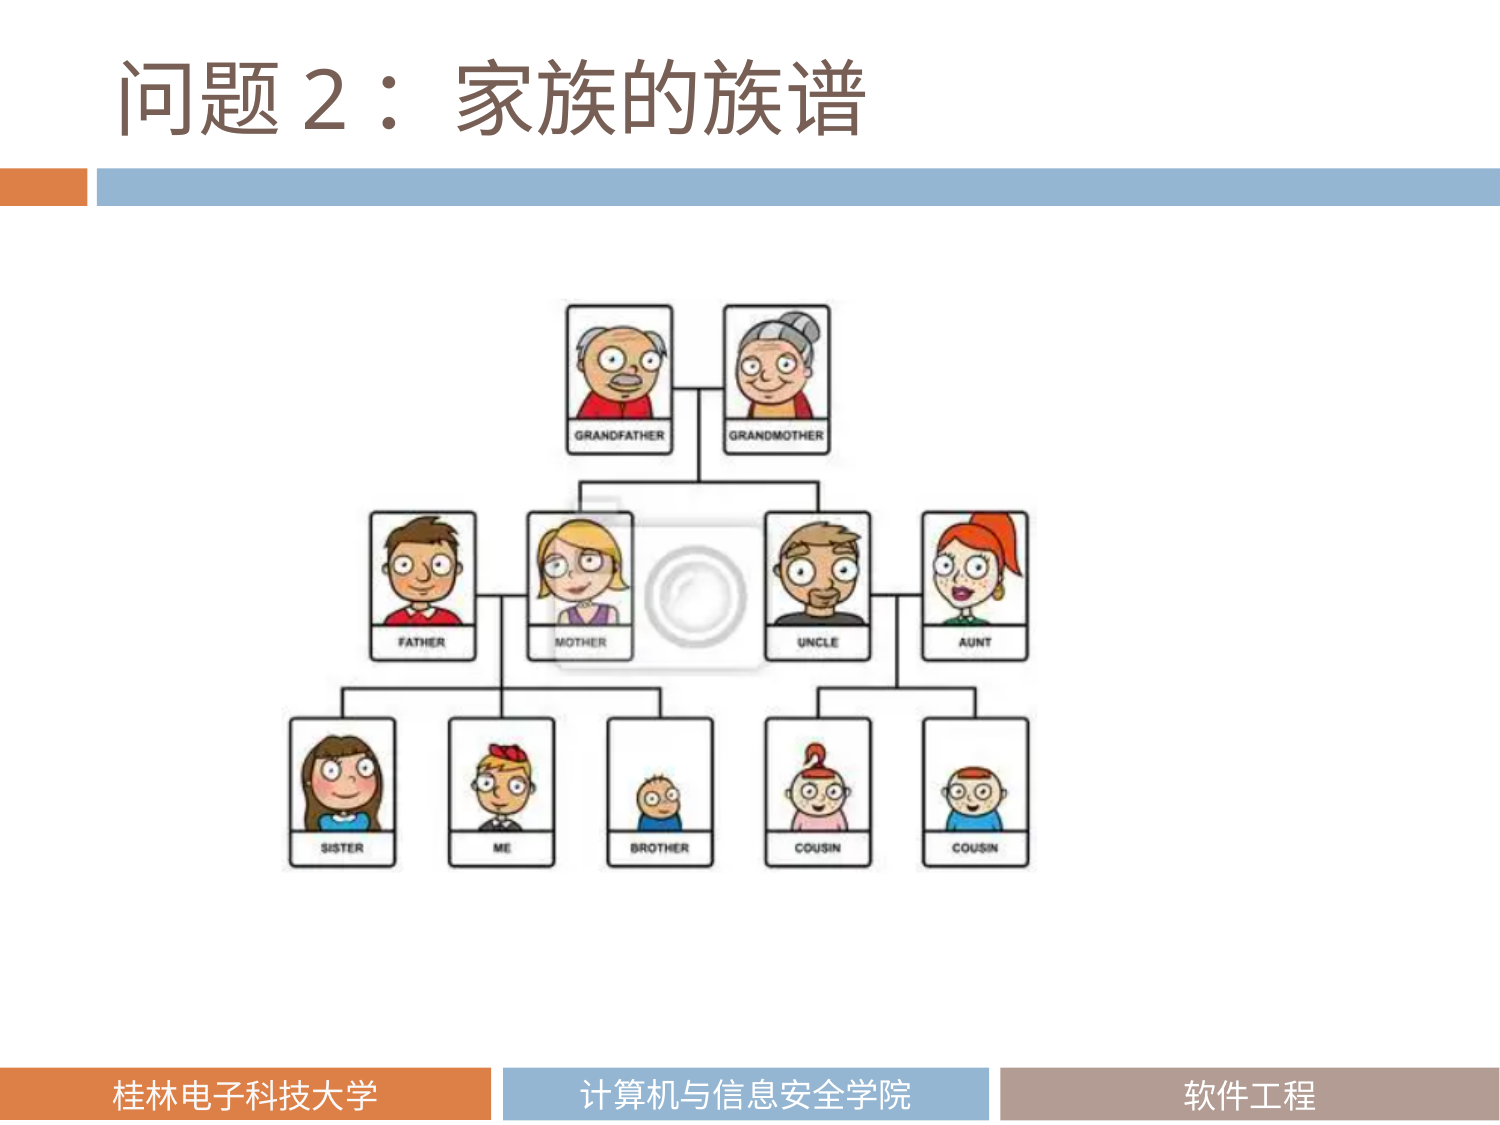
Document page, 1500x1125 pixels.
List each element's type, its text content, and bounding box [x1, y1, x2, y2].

title 问题2：家族的族谱 [99, 37, 1477, 155]
picture [205, 284, 1155, 897]
